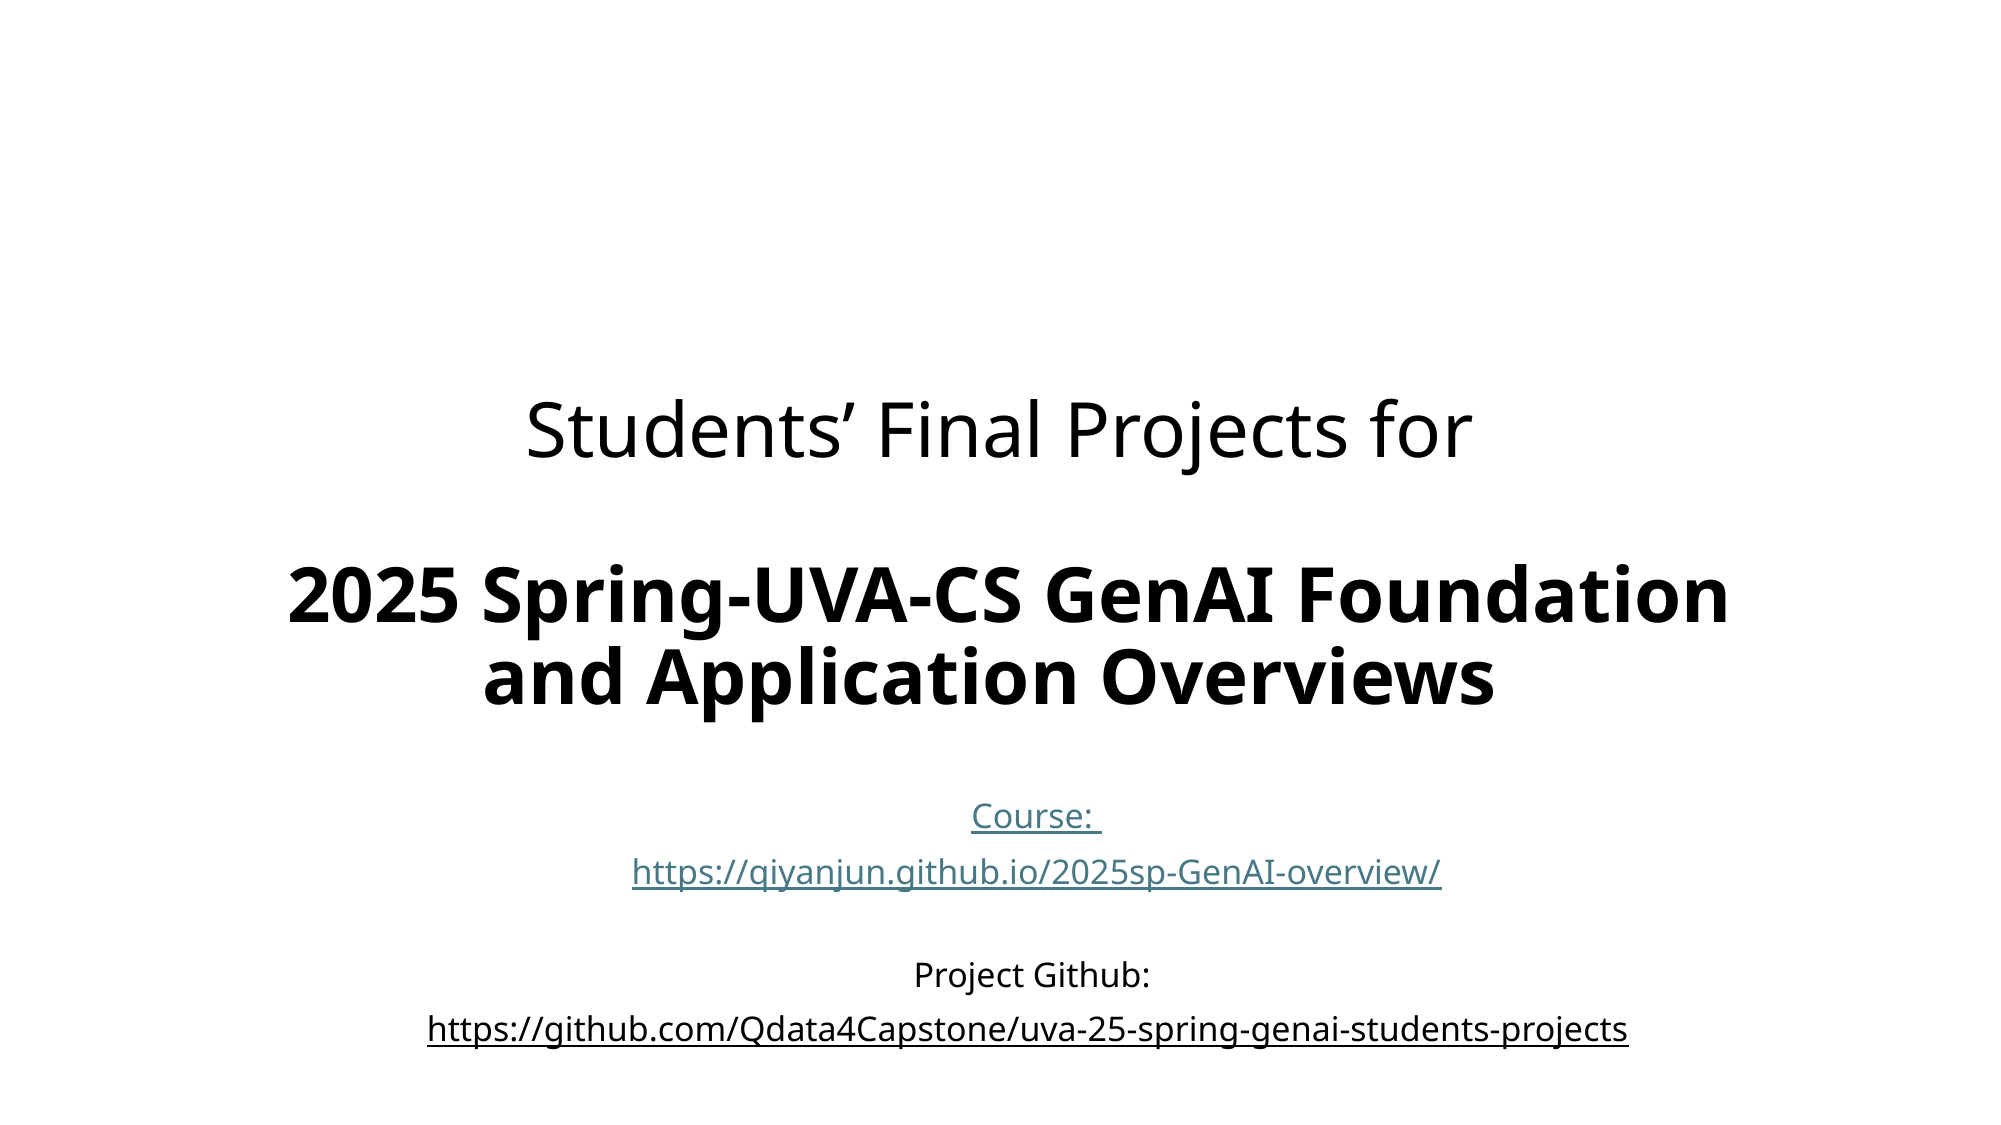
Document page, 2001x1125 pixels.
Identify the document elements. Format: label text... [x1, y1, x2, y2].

subtitle Course: https://qiyanjun.github.io/2025sp-GenAI-overview/ Project Github: https://github.com/Qdata4Capstone/uva-25-spring-genai-students-projects [286, 787, 1787, 1060]
title Students’ Final Projects for 2025 Spring-UVA-CS GenAI Foundation and Application Overviews [249, 337, 1750, 729]
